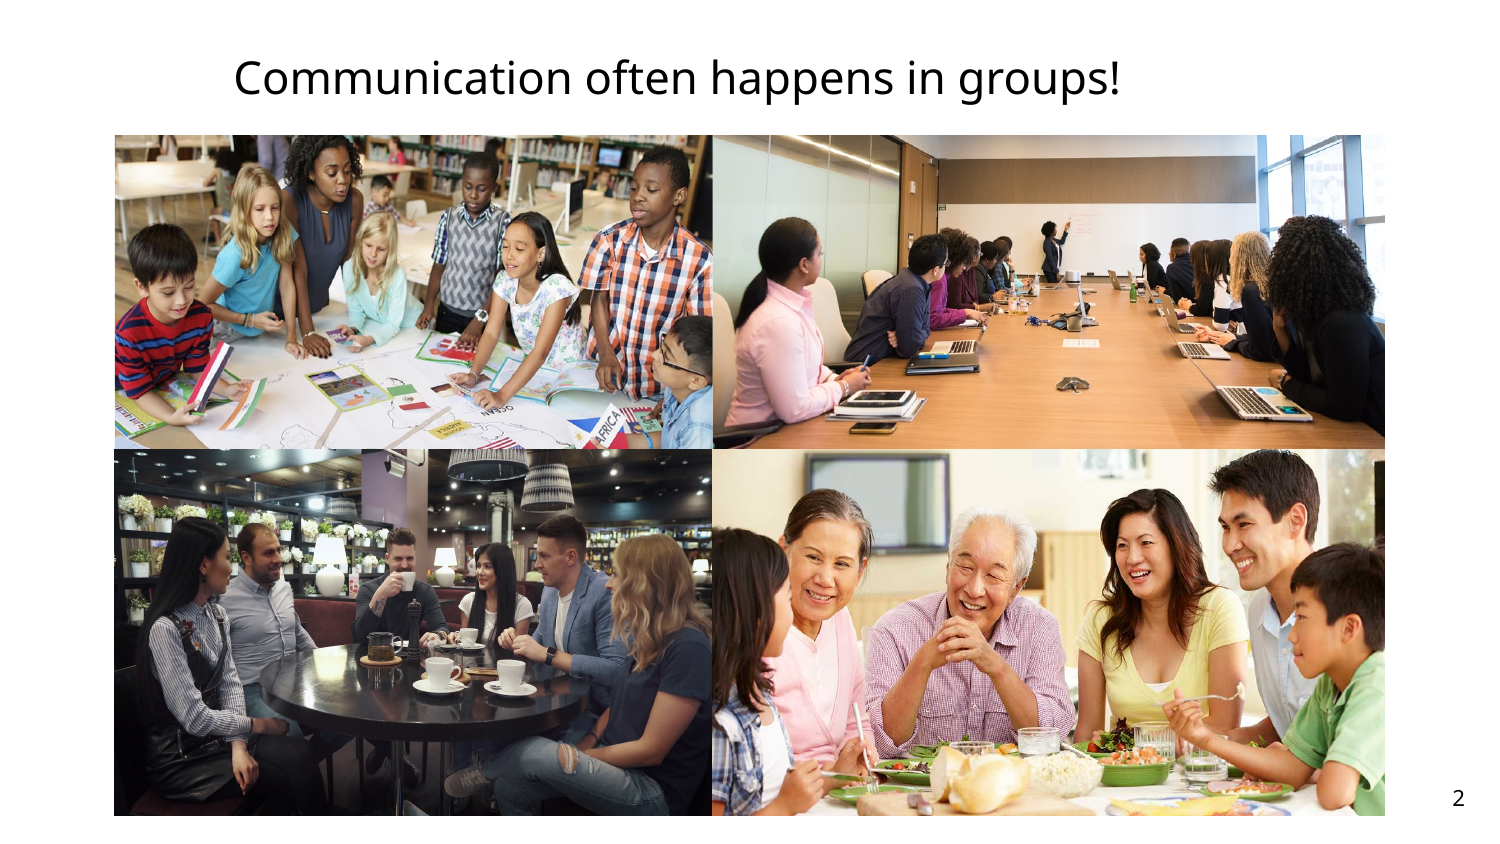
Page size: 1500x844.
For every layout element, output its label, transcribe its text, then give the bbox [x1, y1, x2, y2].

slide_number ‹#› [1389, 764, 1480, 830]
title Communication often happens in groups! [218, 25, 1282, 120]
picture [114, 134, 1386, 816]
